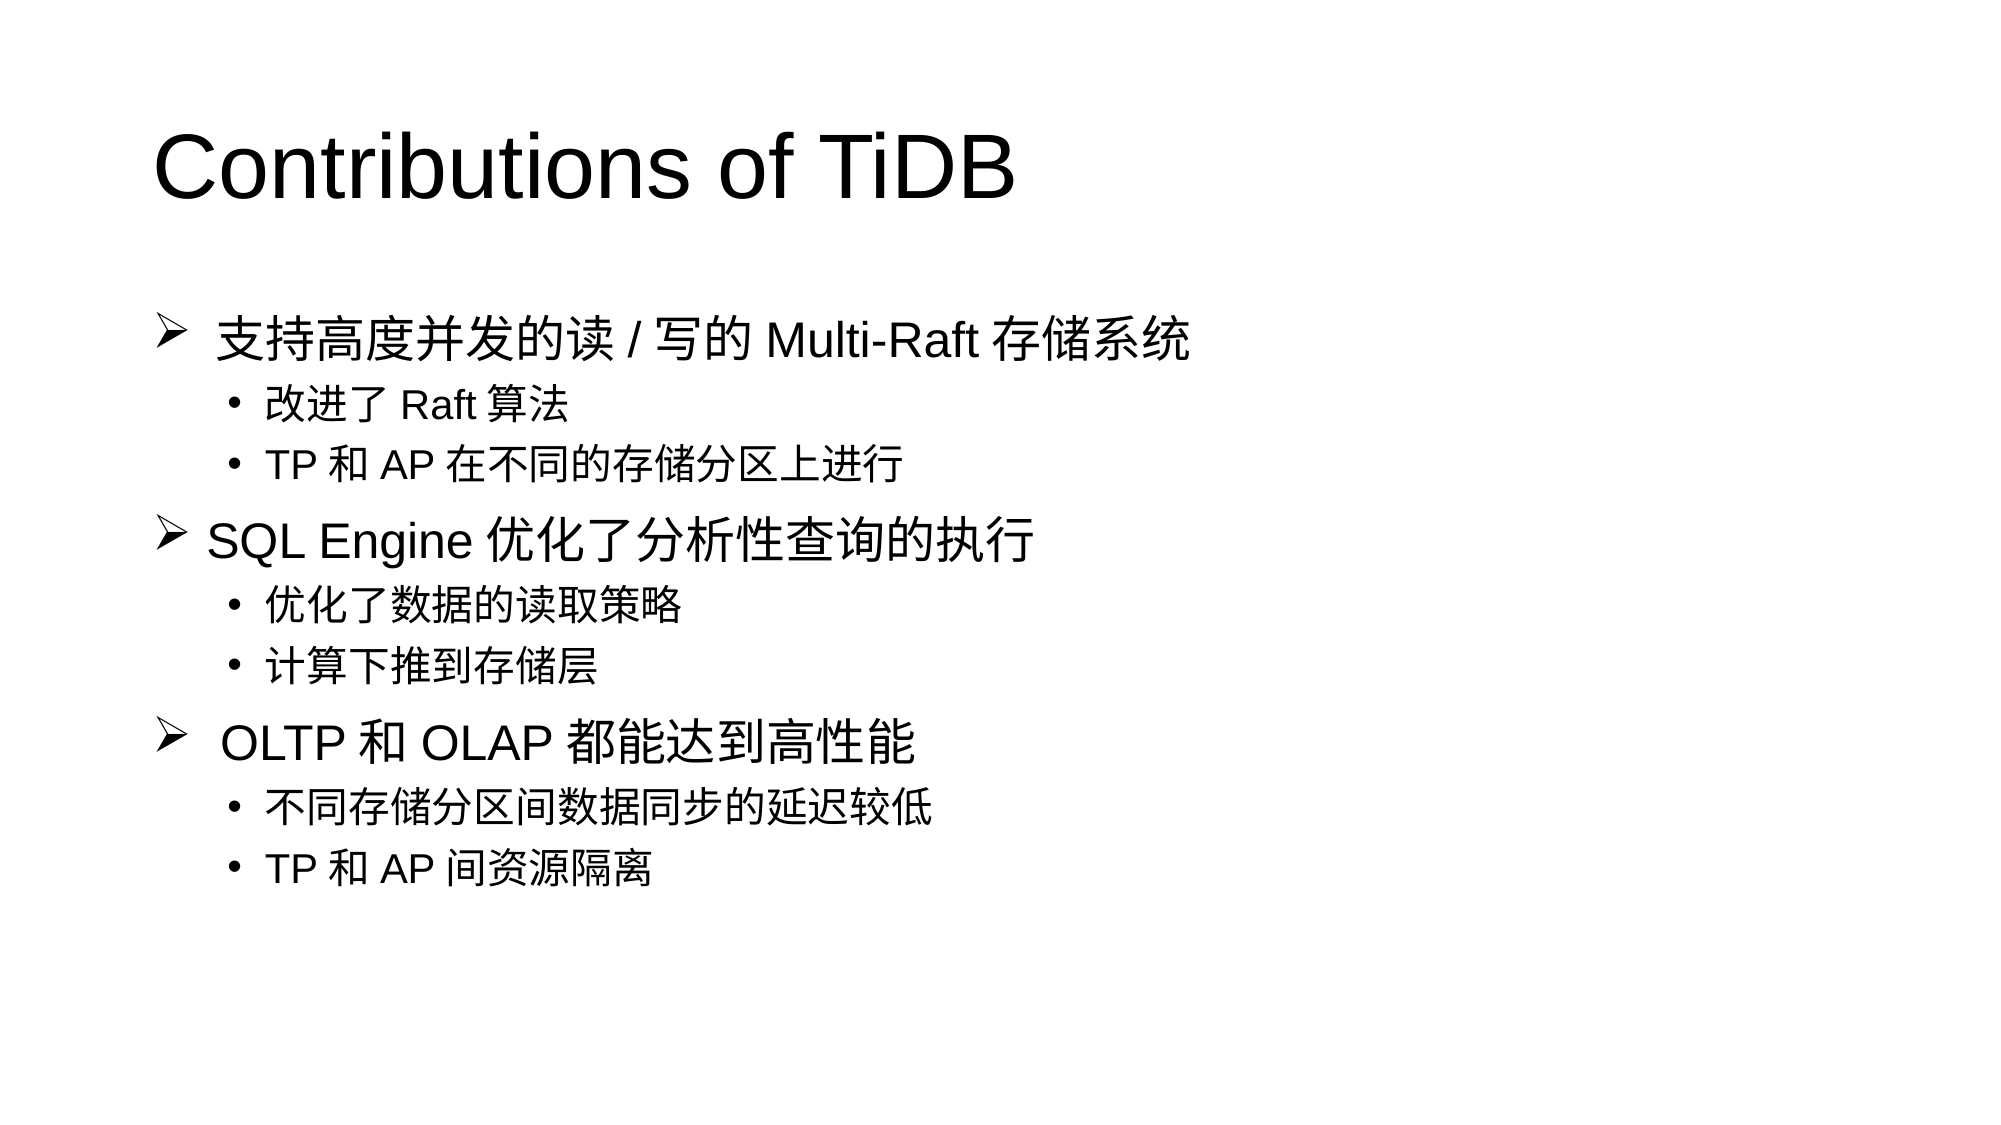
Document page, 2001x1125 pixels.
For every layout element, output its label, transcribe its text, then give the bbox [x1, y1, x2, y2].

title Contributions of TiDB [137, 59, 1863, 278]
list 支持高度并发的读/写的Multi-Raft存储系统 改进了Raft算法 TP和AP在不同的存储分区上进行 SQL Engine优化了分析性查询的执行 优化了数据的读取策略 计算下推到存储层 OLTP和OLAP都能达到高性能 不同存储分区间数据同步的延迟较低 TP和AP间资源隔离 [137, 299, 1863, 1014]
